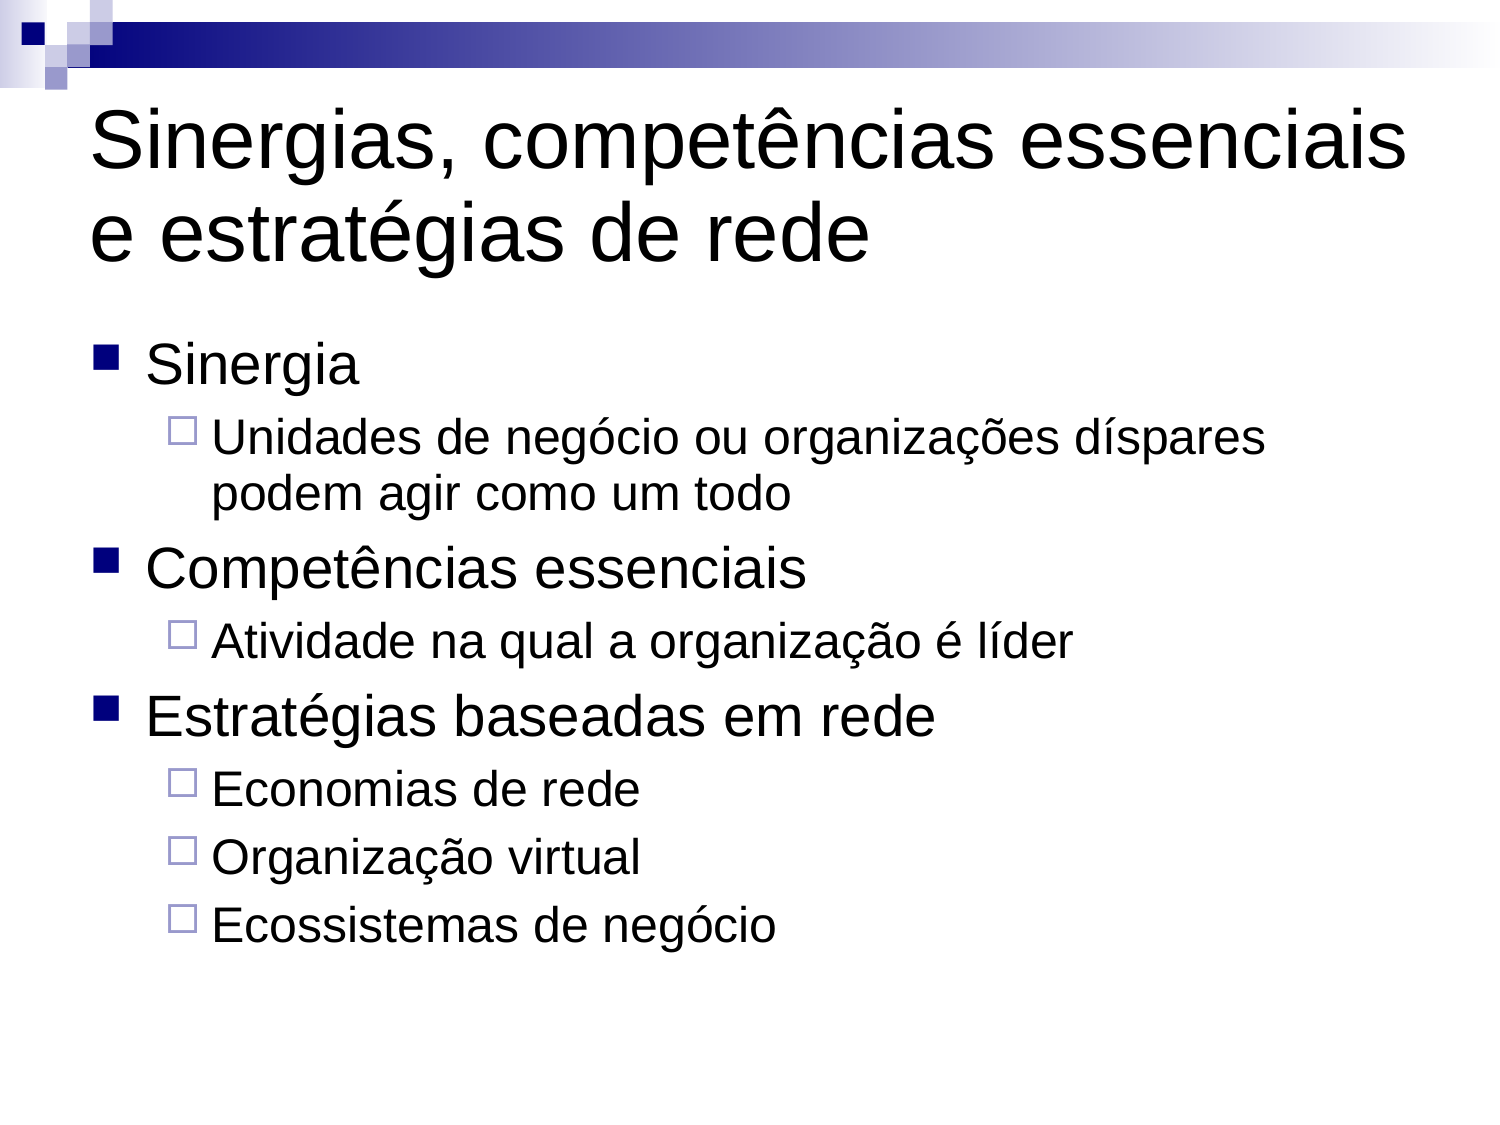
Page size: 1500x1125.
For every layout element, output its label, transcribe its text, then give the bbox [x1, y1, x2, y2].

list Sinergia Unidades de negócio ou organizações díspares podem agir como um todo Competências essenciais Atividade na qual a organização é líder Estratégias baseadas em rede Economias de rede Organização virtual Ecossistemas de negócio [74, 324, 1426, 1003]
title Sinergias, competências essenciais e estratégias de rede [74, 74, 1426, 301]
